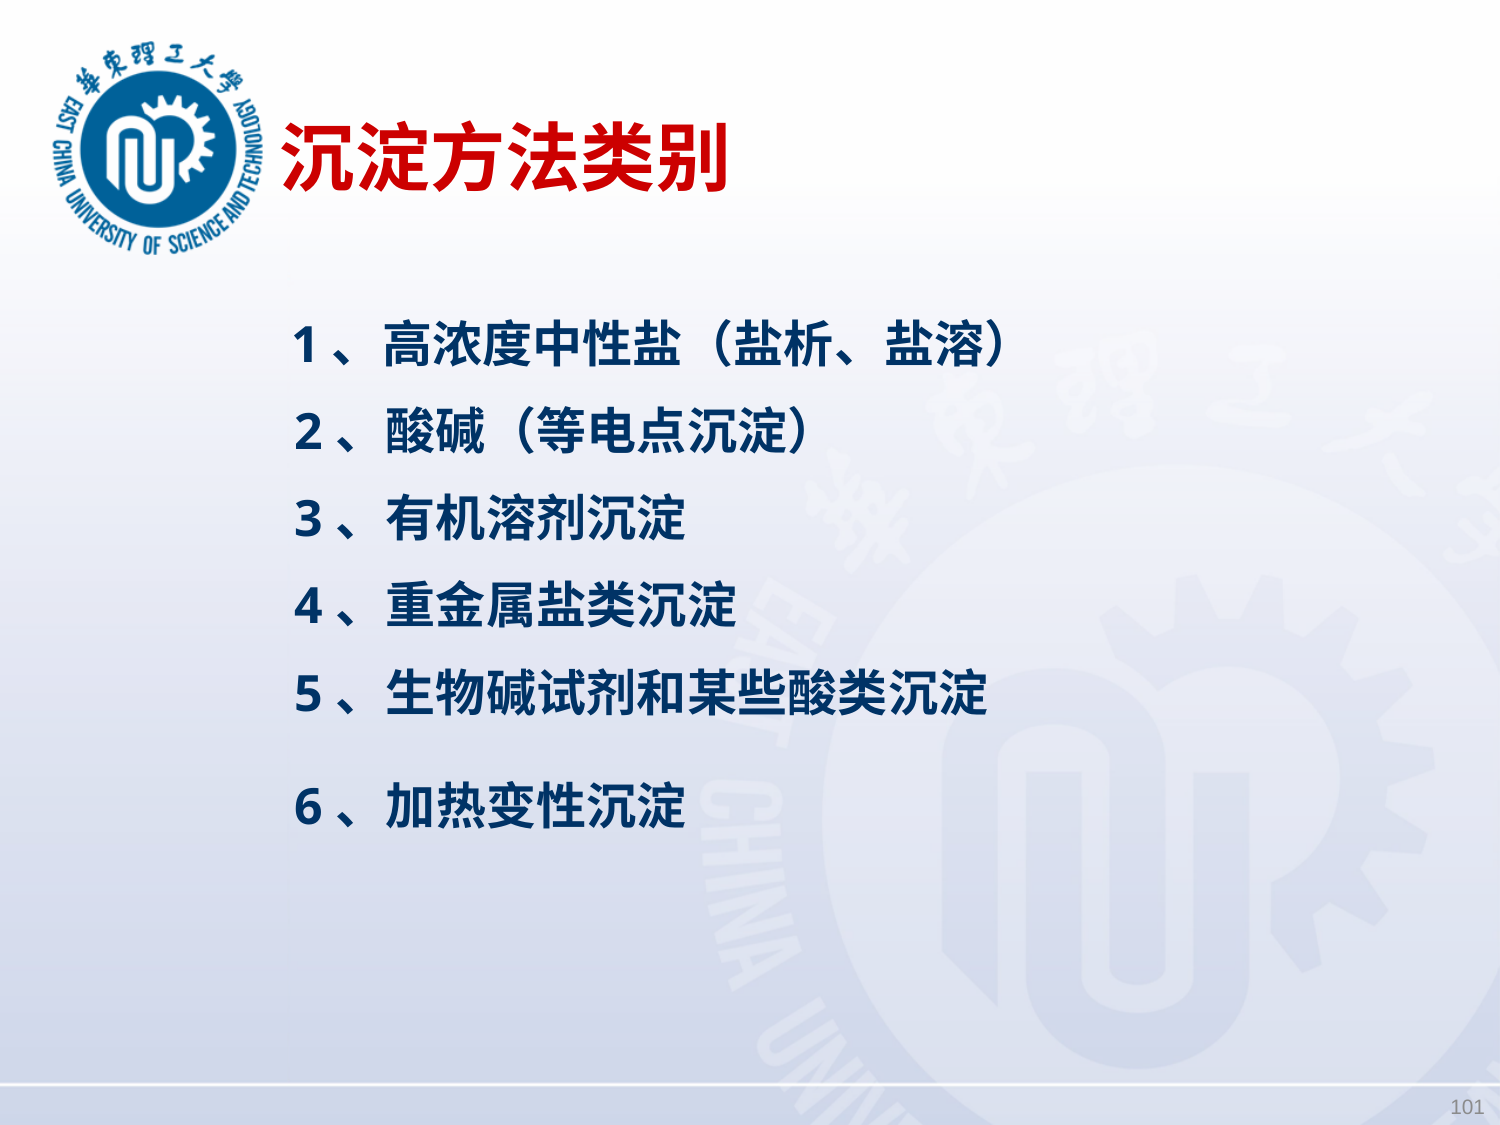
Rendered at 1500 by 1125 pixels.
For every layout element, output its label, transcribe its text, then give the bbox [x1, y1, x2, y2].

picture [0, 0, 1500, 1125]
slide_number 101 [1149, 1087, 1500, 1125]
text_box 1、高浓度中性盐（盐析、盐溶） 2、酸碱（等电点沉淀） 3、有机溶剂沉淀 4、重金属盐类沉淀 5、生物碱试剂和某些酸类沉淀 6、加热变性沉淀 [289, 312, 1388, 988]
title 沉淀方法类别 [87, 12, 1212, 200]
